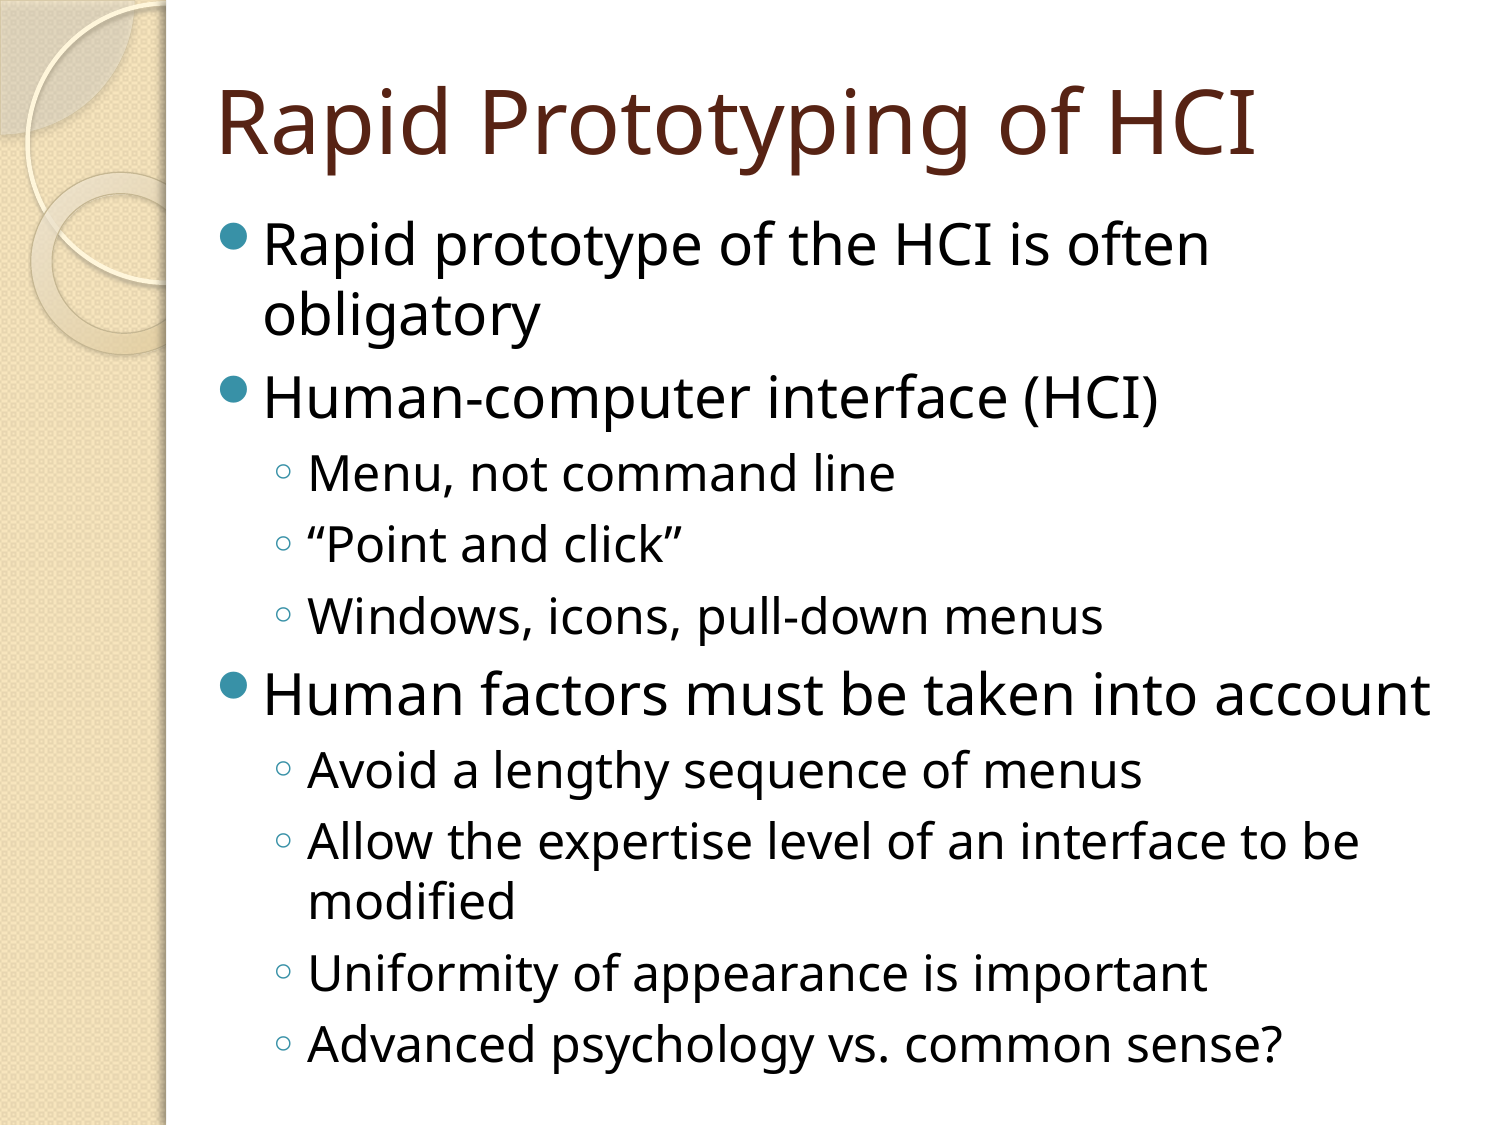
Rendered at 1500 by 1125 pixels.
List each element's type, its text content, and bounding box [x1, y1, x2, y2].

title Rapid Prototyping of HCI [200, 24, 1431, 200]
list Rapid prototype of the HCI is often obligatory Human-computer interface (HCI) Menu, not command line “Point and click” Windows, icons, pull-down menus Human factors must be taken into account Avoid a lengthy sequence of menus Allow the expertise level of an interface to be modified Uniformity of appearance is important Advanced psychology vs. common sense? [187, 200, 1466, 1025]
